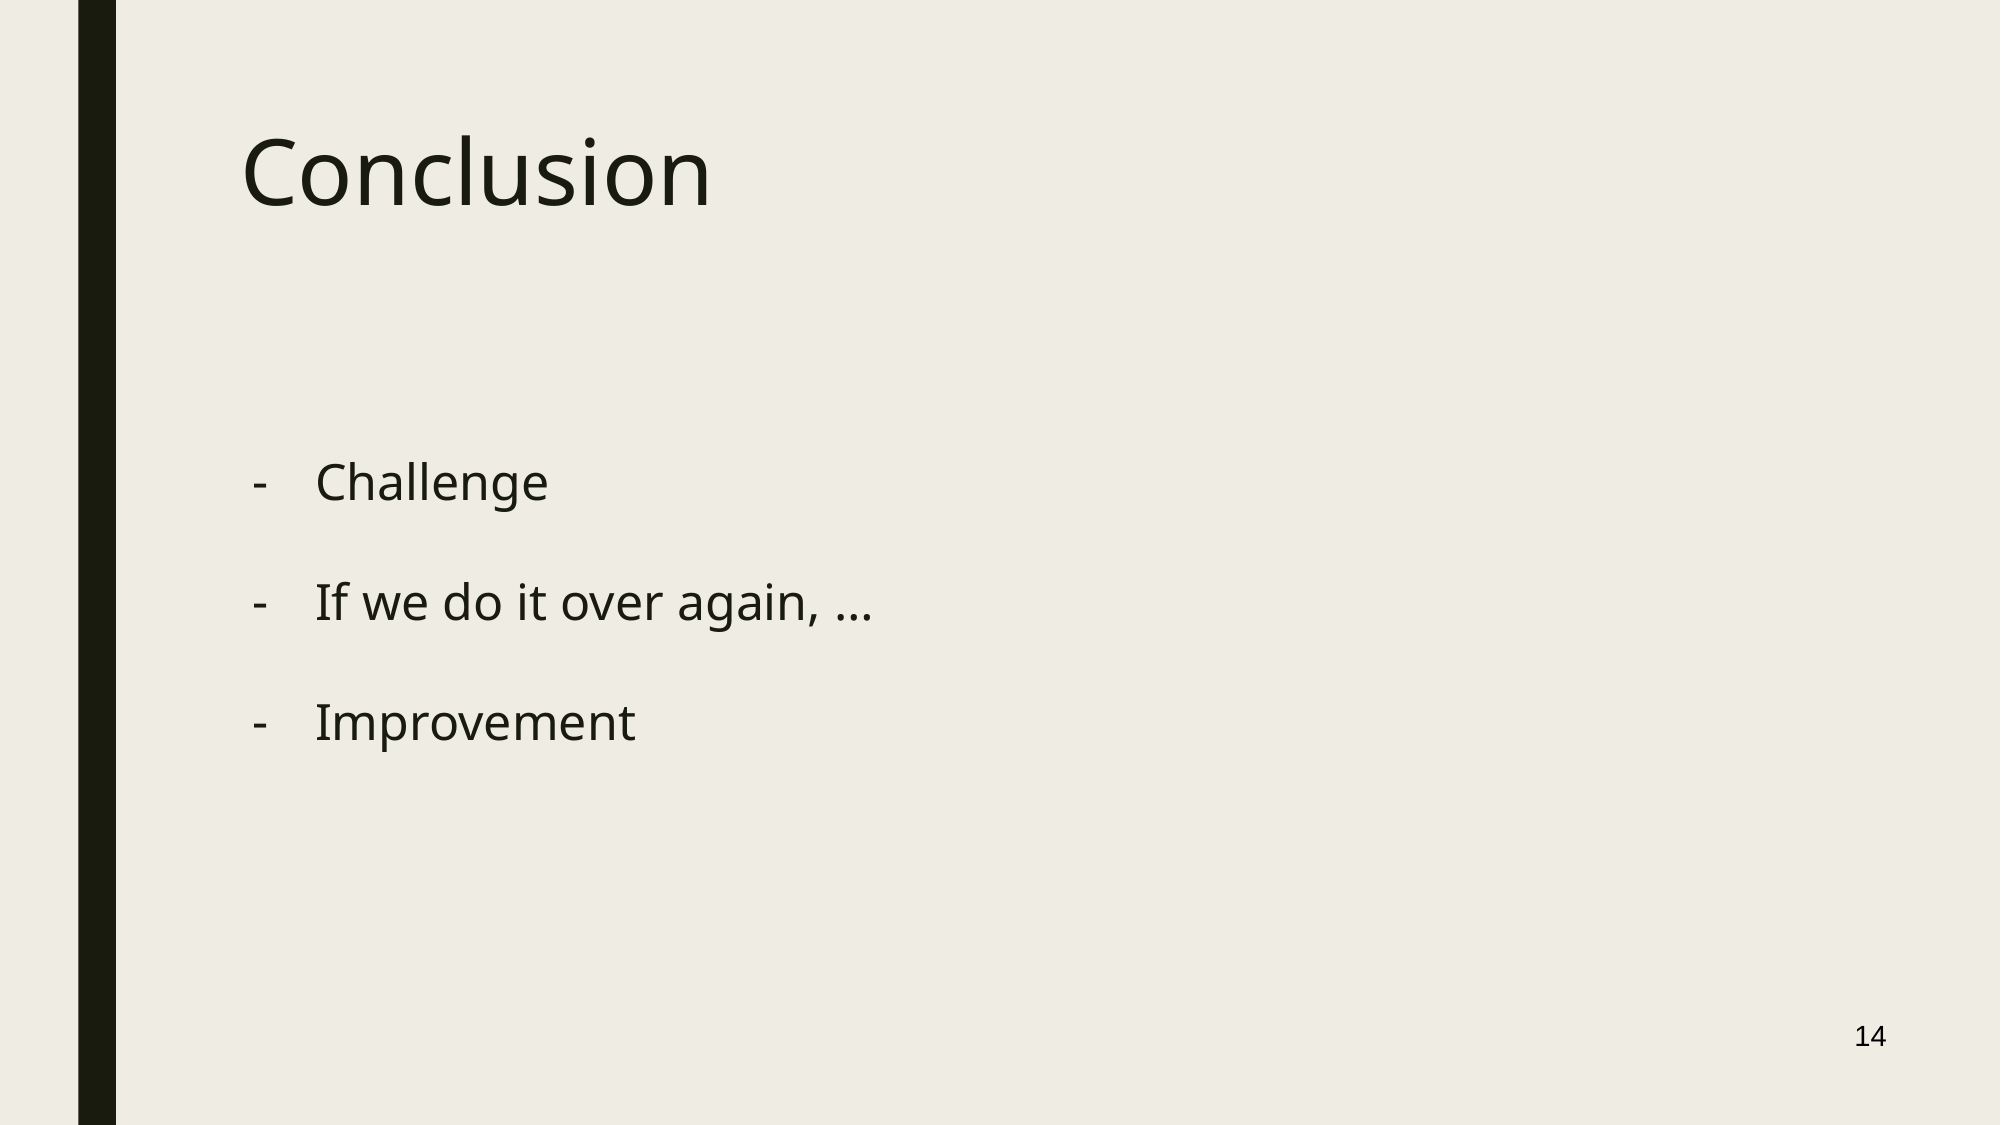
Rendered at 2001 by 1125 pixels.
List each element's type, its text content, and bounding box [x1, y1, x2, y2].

title Conclusion [225, 112, 1800, 357]
text_box 14 [1839, 1002, 1922, 1052]
list Challenge If we do it over again, … Improvement [225, 375, 1800, 963]
